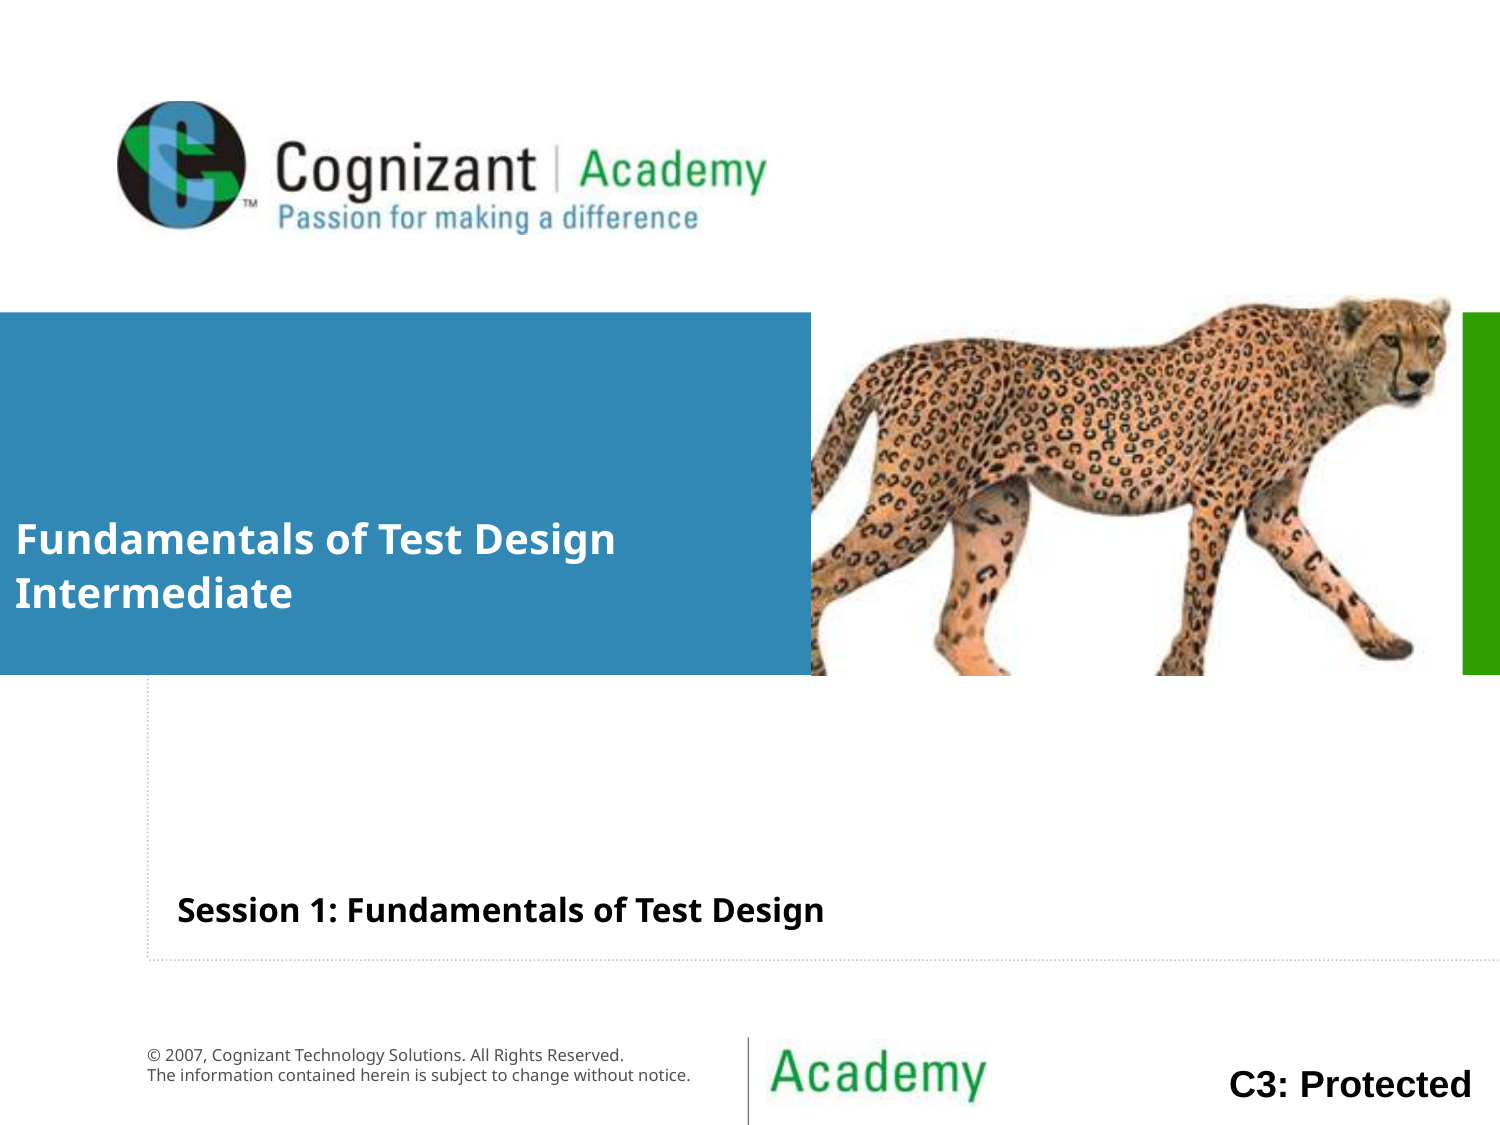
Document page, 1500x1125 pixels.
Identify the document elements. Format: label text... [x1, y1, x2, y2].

text_box C3: Protected [1199, 1052, 1488, 1113]
picture [117, 101, 767, 235]
subtitle Fundamentals of Test Design Intermediate [0, 337, 801, 626]
picture [811, 294, 1455, 676]
picture [766, 1039, 987, 1107]
text_box Session 1: Fundamentals of Test Design [162, 849, 963, 938]
